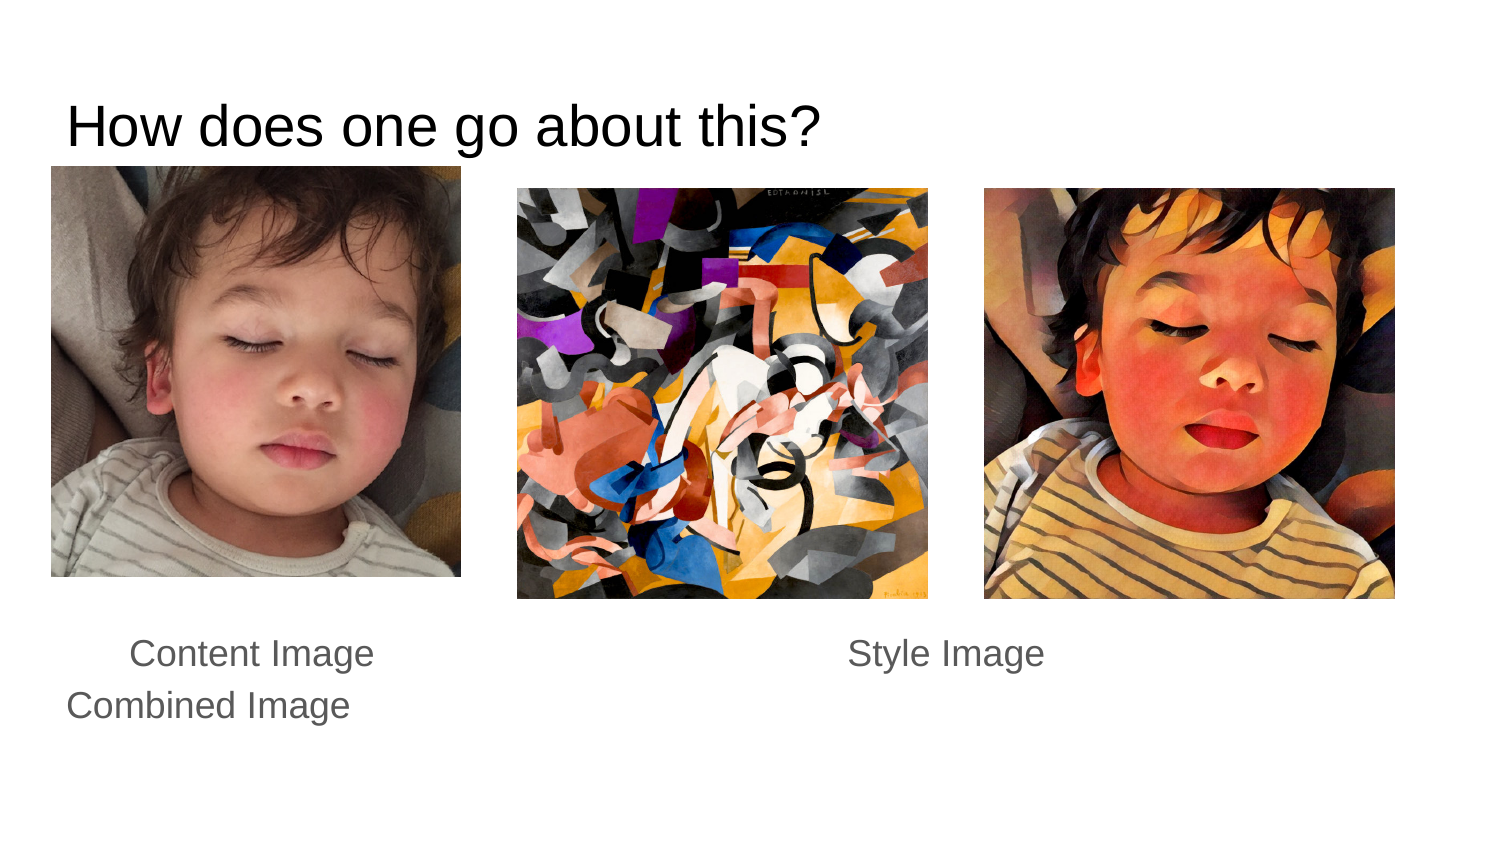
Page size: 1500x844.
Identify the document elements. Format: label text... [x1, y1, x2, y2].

list Content Image Style Image Combined Image [51, 189, 1449, 750]
picture [983, 188, 1395, 600]
picture [517, 188, 928, 600]
title How does one go about this? [51, 72, 1449, 167]
picture [50, 166, 462, 578]
